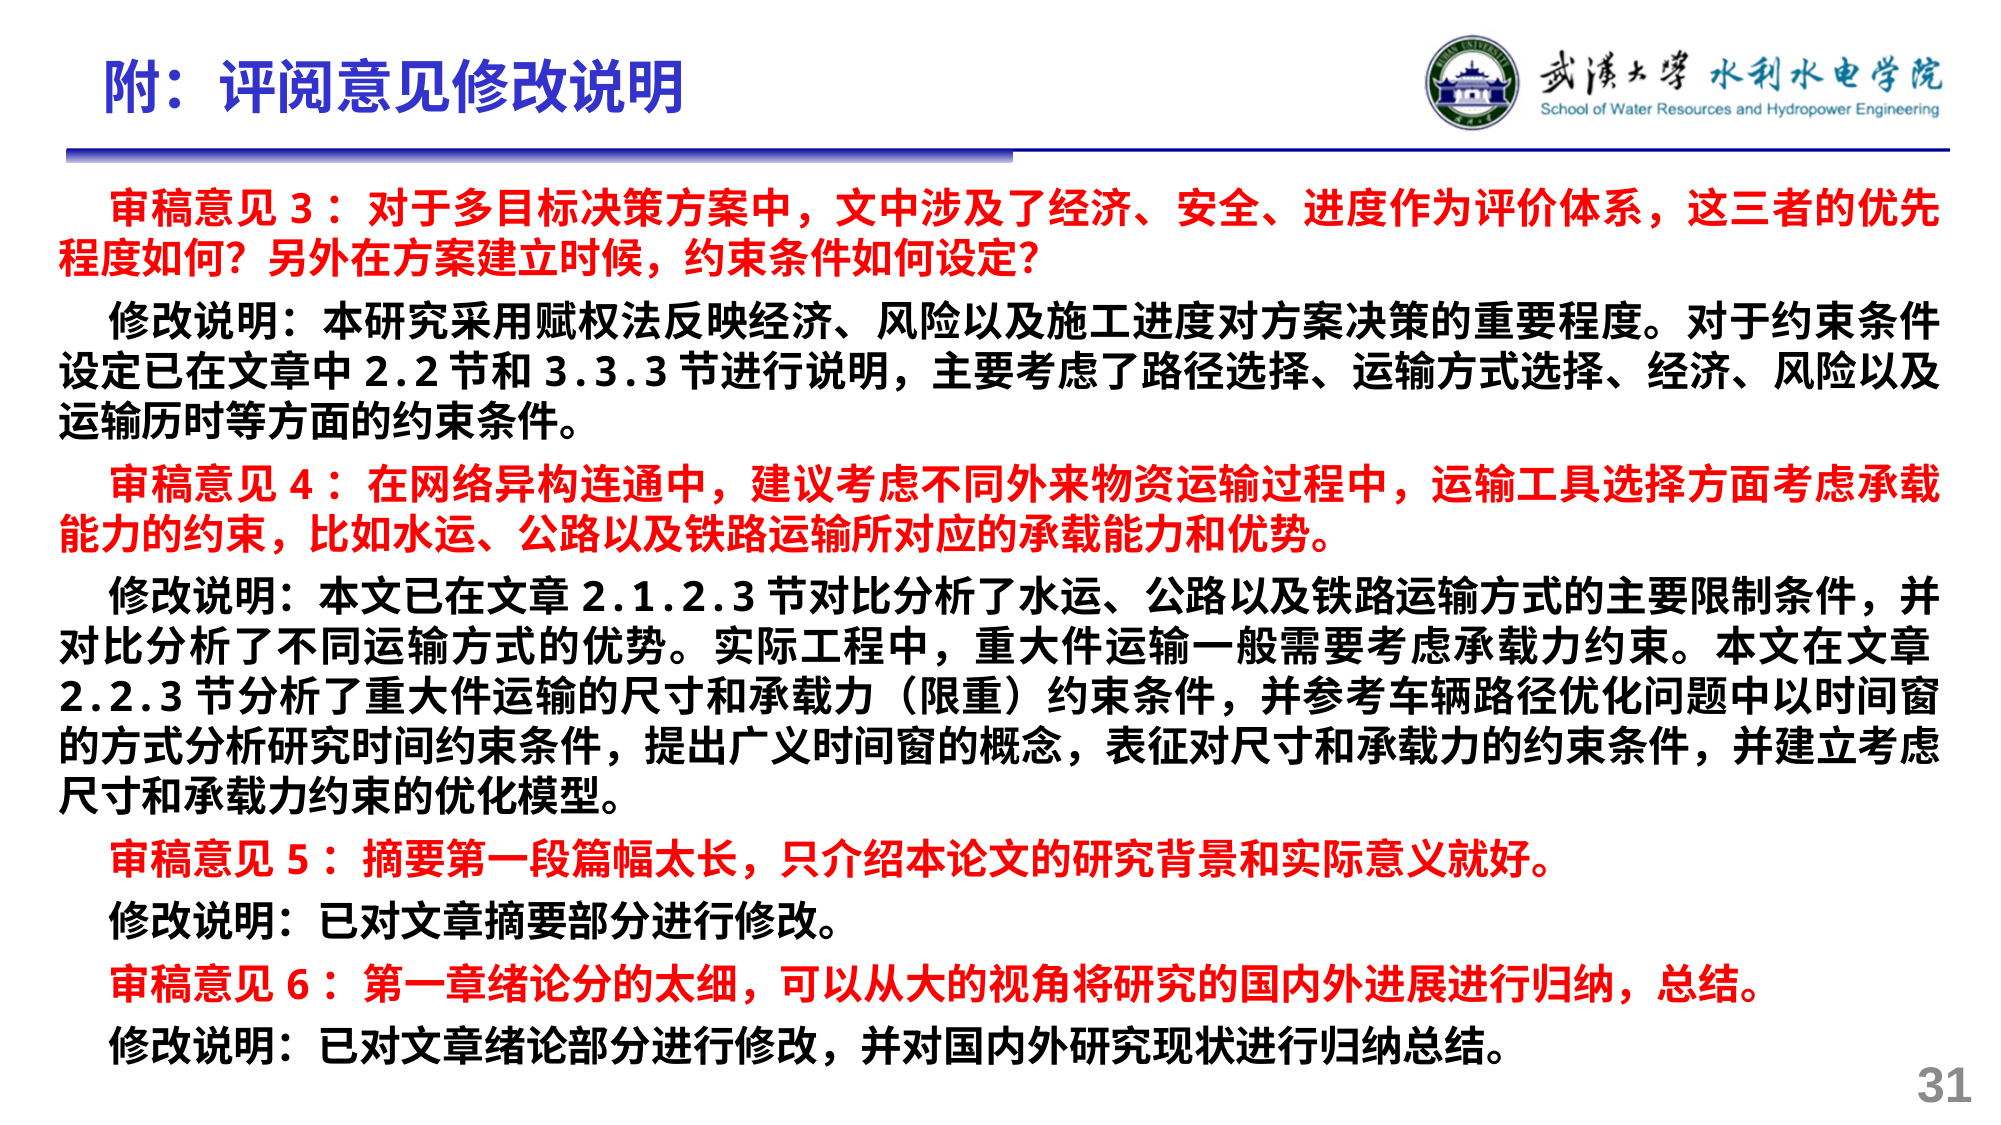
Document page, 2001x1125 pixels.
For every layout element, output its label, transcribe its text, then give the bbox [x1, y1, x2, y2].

slide_number 31 [1537, 1052, 1988, 1113]
picture [1384, 25, 2000, 138]
text_box 附：评阅意见修改说明 [87, 42, 1025, 128]
text_box 审稿意见3：对于多目标决策方案中，文中涉及了经济、安全、进度作为评价体系，这三者的优先程度如何？另外在方案建立时候，约束条件如何设定？ 修改说明：本研究采用赋权法反映经济、风险以及施工进度对方案决策的重要程度。对于约束条件设定已在文章中2.2节和3.3.3节进行说明，主要考虑了路径选择、运输方式选择、经济、风险以及运输历时等方面的约束条件。 审稿意见4：在网络异构连通中，建议考虑不同外来物资运输过程中，运输工具选择方面考虑承载能力的约束，比如水运、公路以及铁路运输所对应的承载能力和优势。 修改说明：本文已在文章2.1.2.3节对比分析了水运、公路以及铁路运输方式的主要限制条件，并对比分析了不同运输方式的优势。实际工程中，重大件运输一般需要考虑承载力约束。本文在文章2.2.3节分析了重大件运输的尺寸和承载力（限重）约束条件，并参考车辆路径优化问题中以时间窗的方式分析研究时间约束条件，提出广义时间窗的概念，表征对尺寸和承载力的约束条件，并建立考虑尺寸和承载力约束的优化模型。 审稿意见5：摘要第一段篇幅太长，只介绍本论文的研究背景和实际意义就好。 修改说明：已对文章摘要部分进行修改。 审稿意见6：第一章绪论分的太细，可以从大的视角将研究的国内外进展进行归纳，总结。 修改说明：已对文章绪论部分进行修改，并对国内外研究现状进行归纳总结。 [43, 174, 1957, 1078]
